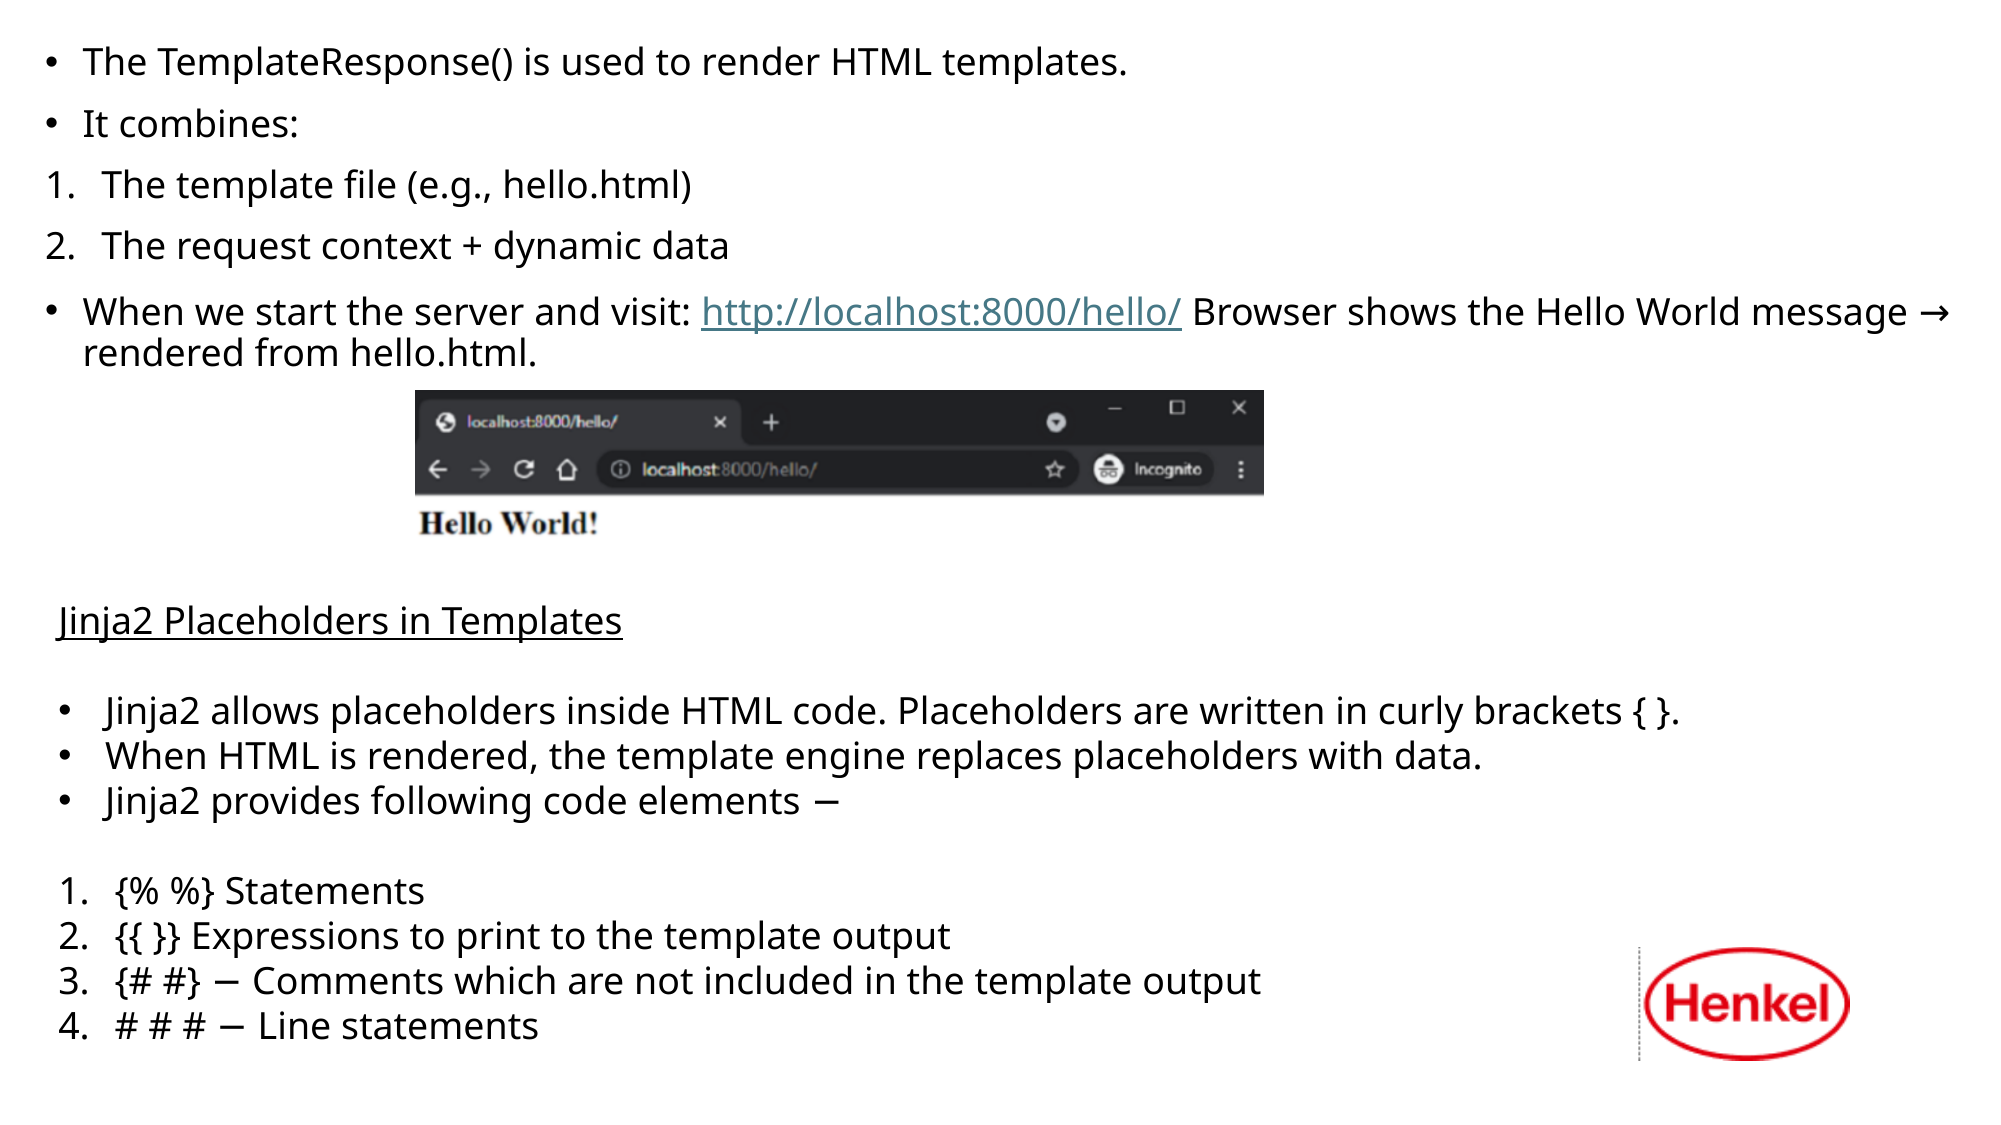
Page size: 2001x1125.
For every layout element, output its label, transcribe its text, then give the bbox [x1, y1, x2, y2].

picture [414, 390, 1264, 636]
text_box Jinja2 Placeholders in Templates Jinja2 allows placeholders inside HTML code. Placeholders are written in curly brackets { }. When HTML is rendered, the template engine replaces placeholders with data. Jinja2 provides following code elements − {% %} Statements {{ }} Expressions to print to the template output {# #} − Comments which are not included in the template output # # # − Line statements [43, 589, 1847, 1055]
list The TemplateResponse() is used to render HTML templates. It combines: The template file (e.g., hello.html) The request context + dynamic data When we start the server and visit: http://localhost:8000/hello/ Browser shows the Hello World message → rendered from hello.html. [30, 36, 1971, 1014]
picture [1637, 1014, 1850, 1061]
